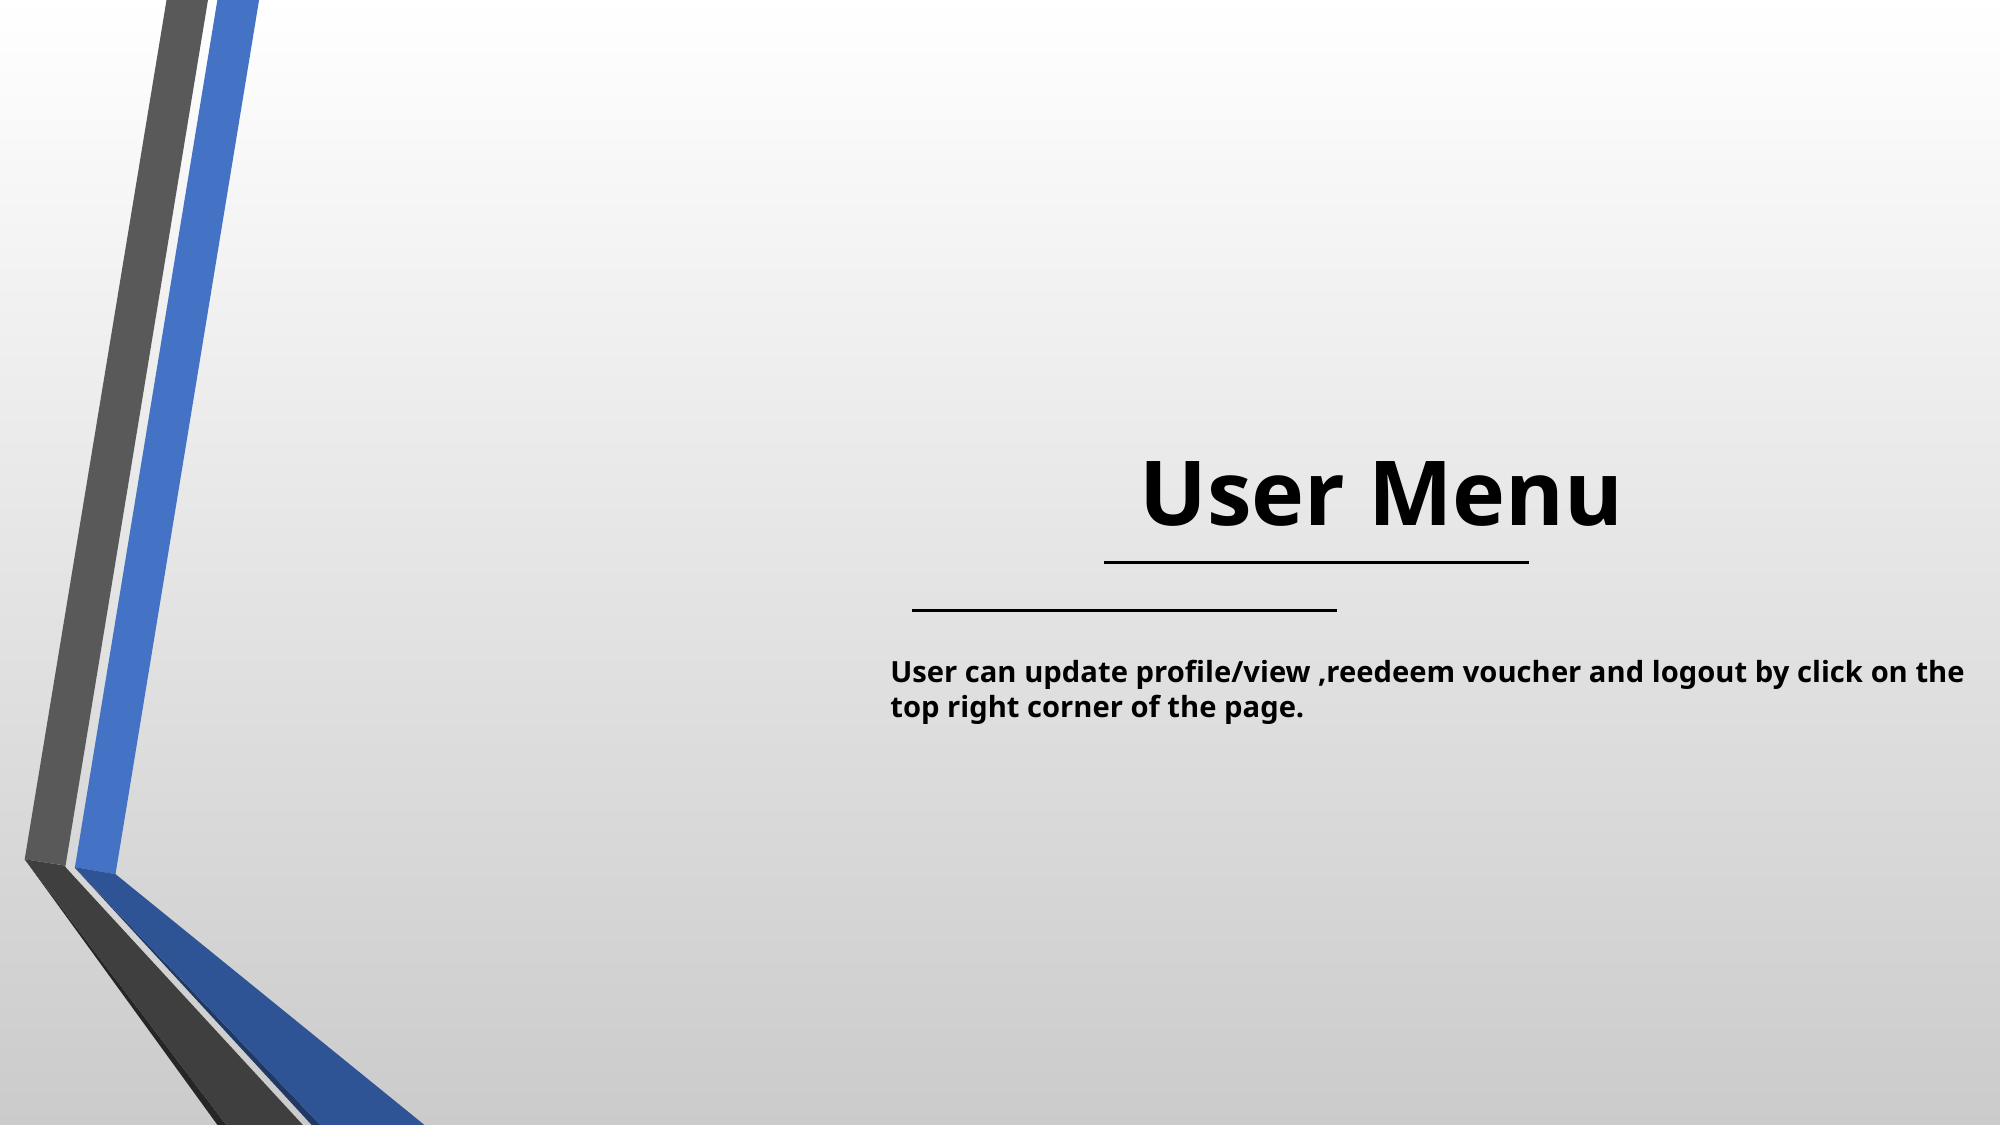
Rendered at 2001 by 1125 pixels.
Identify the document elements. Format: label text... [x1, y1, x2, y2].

text_box User can update profile/view ,reedeem voucher and logout by click on the top right corner of the page. [875, 638, 2000, 774]
text_box User Menu [1124, 345, 1986, 635]
